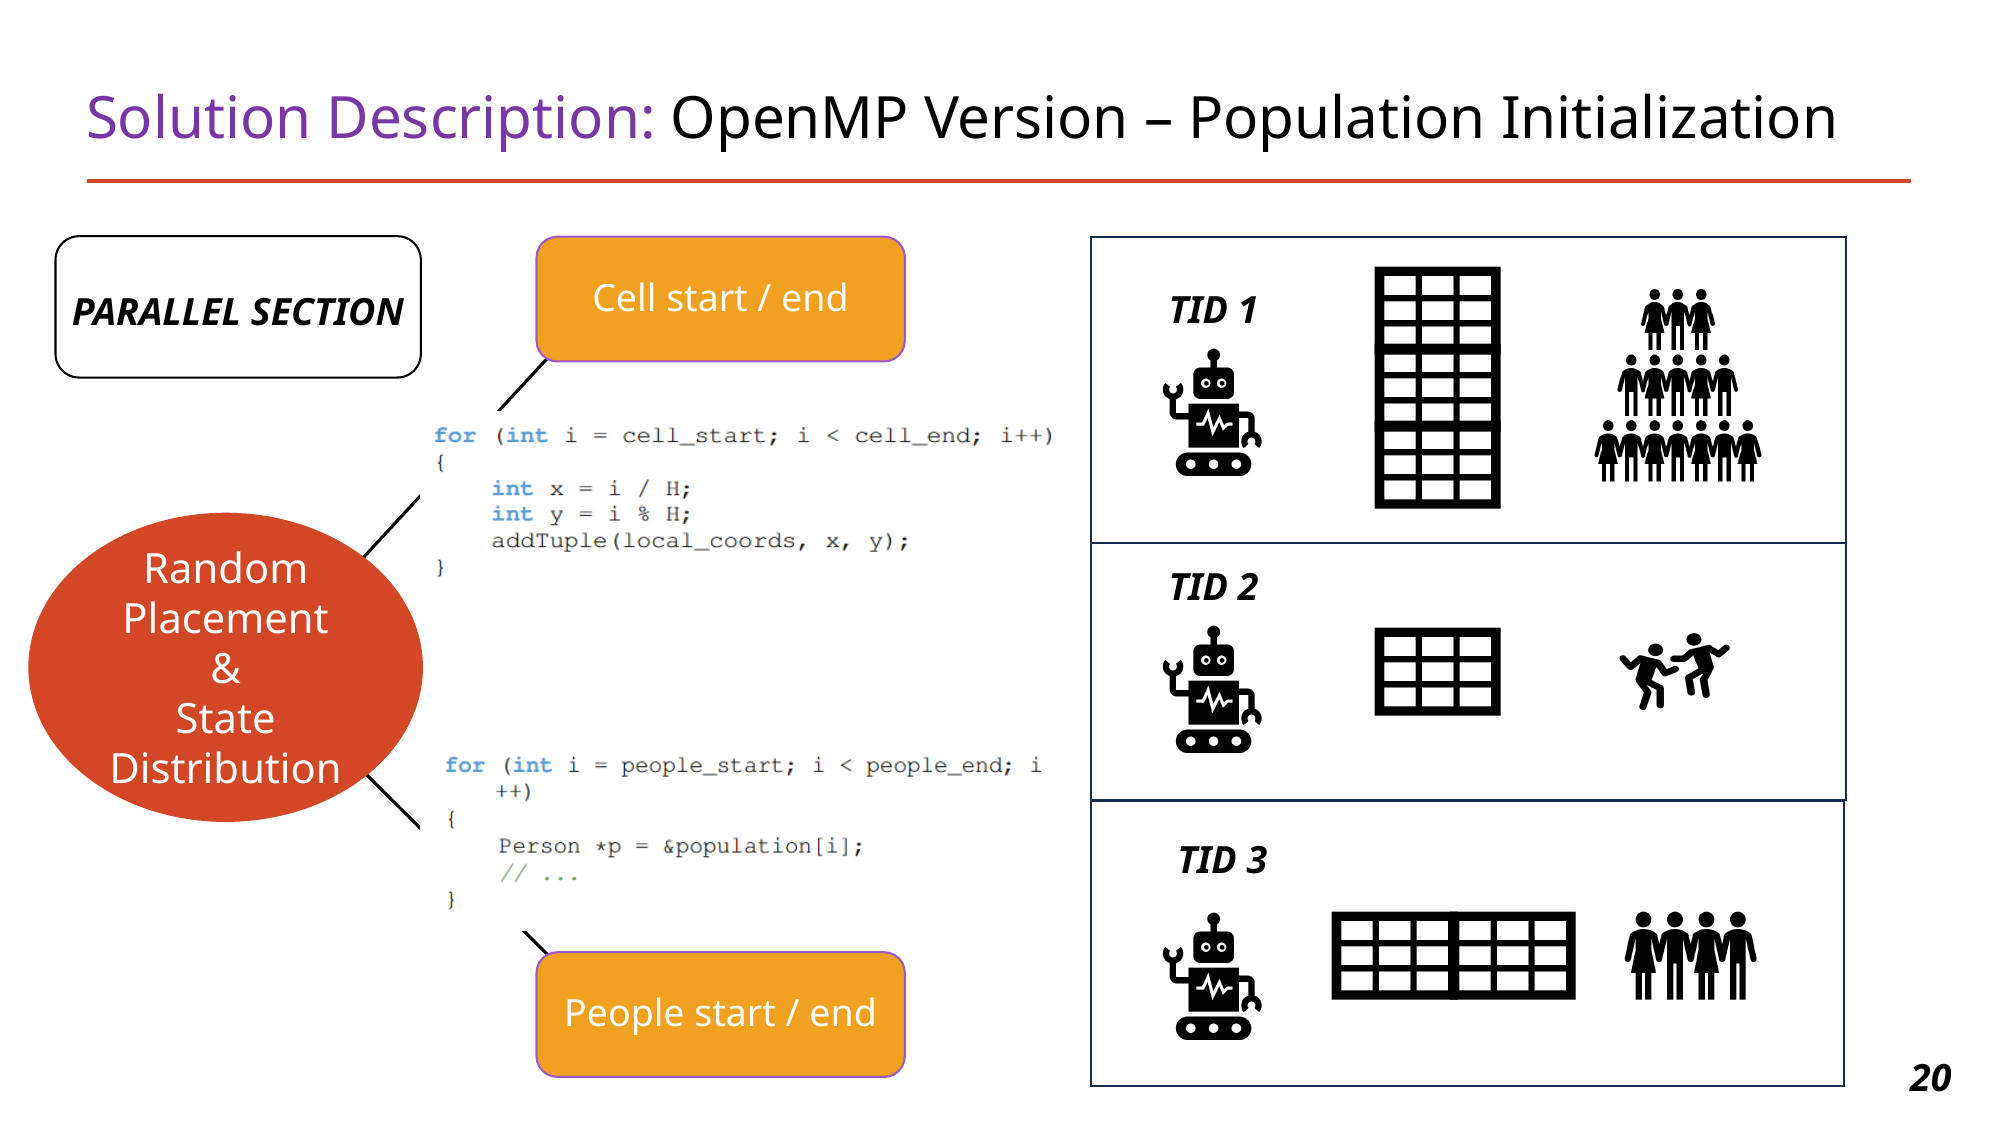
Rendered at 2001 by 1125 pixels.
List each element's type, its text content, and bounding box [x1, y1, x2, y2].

picture [1138, 339, 1290, 491]
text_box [334, 743, 576, 983]
picture [1574, 280, 1777, 491]
text_box PARALLEL SECTION [55, 236, 421, 378]
text_box TID 3 [1139, 828, 1306, 889]
text_box TID 2 [1130, 555, 1297, 616]
picture [1615, 621, 1735, 723]
picture [1138, 903, 1290, 1055]
text_box Random Placement & State Distribution [28, 512, 423, 822]
text_box TID 1 [1130, 278, 1297, 339]
picture [1361, 235, 1513, 541]
text_box [1091, 236, 1847, 544]
text_box [1091, 544, 1847, 801]
picture [1361, 596, 1513, 748]
text_box 20 [1895, 1046, 2000, 1107]
text_box Cell start / end [536, 236, 905, 362]
text_box [1091, 801, 1845, 1087]
text_box People start / end [536, 952, 905, 1077]
picture [1318, 880, 1588, 1032]
picture [1138, 615, 1290, 767]
title Solution Description: OpenMP Version – Population Initialization [71, 67, 1897, 173]
picture [419, 410, 1065, 598]
picture [1615, 880, 1767, 1032]
picture [420, 746, 1062, 932]
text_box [360, 348, 557, 561]
